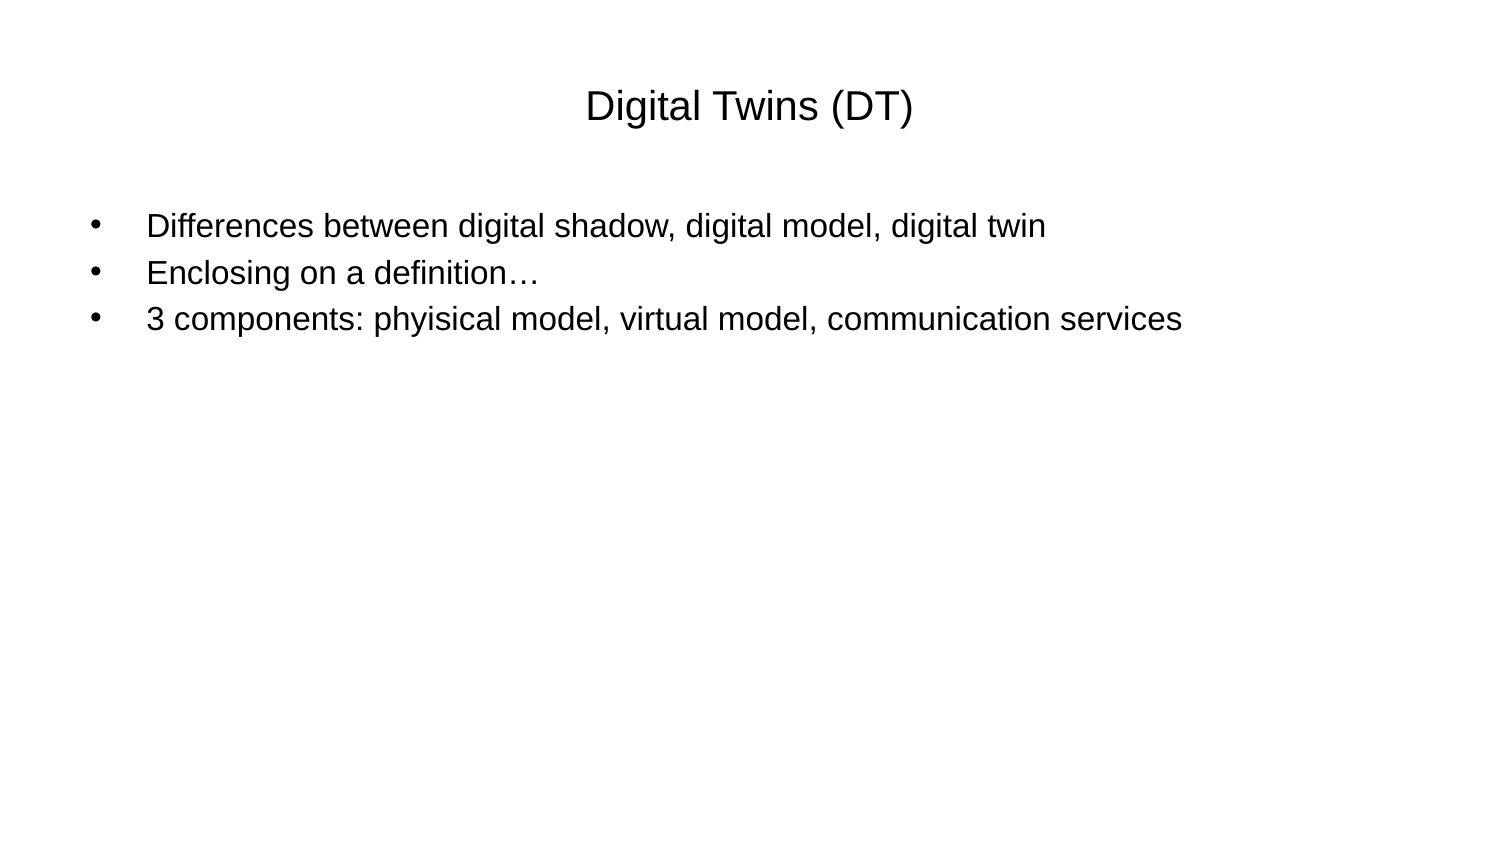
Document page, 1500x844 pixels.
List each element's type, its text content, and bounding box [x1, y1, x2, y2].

list Differences between digital shadow, digital model, digital twin Enclosing on a definition… 3 components: phyisical model, virtual model, communication services [75, 196, 1425, 754]
title Digital Twins (DT) [75, 33, 1425, 175]
